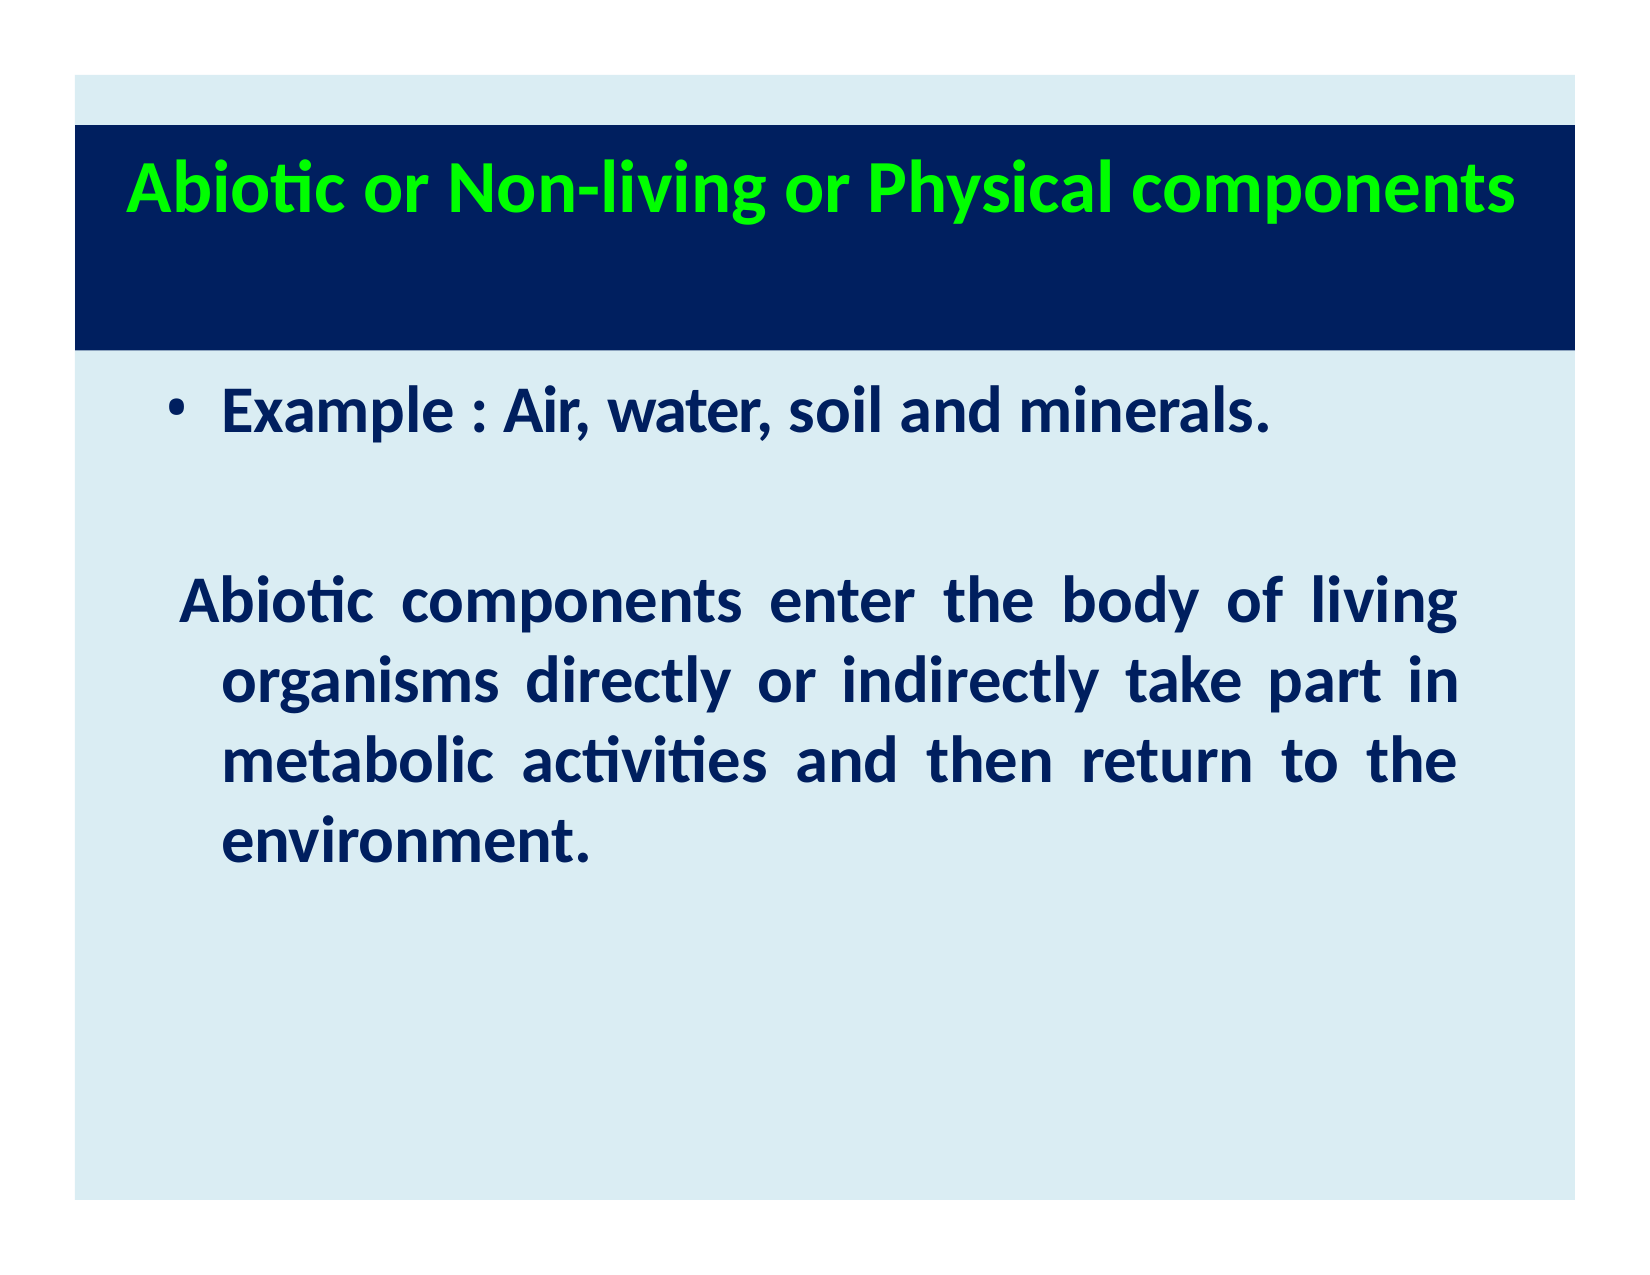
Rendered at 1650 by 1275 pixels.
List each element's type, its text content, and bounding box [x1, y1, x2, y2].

text_box Example : Air, water, soil and minerals. Abiotic components enter the body of living organisms directly or indirectly take part in metabolic activities and then return to the environment. [162, 363, 1487, 876]
title Abiotic or Non-living or Physical components [75, 125, 1575, 351]
